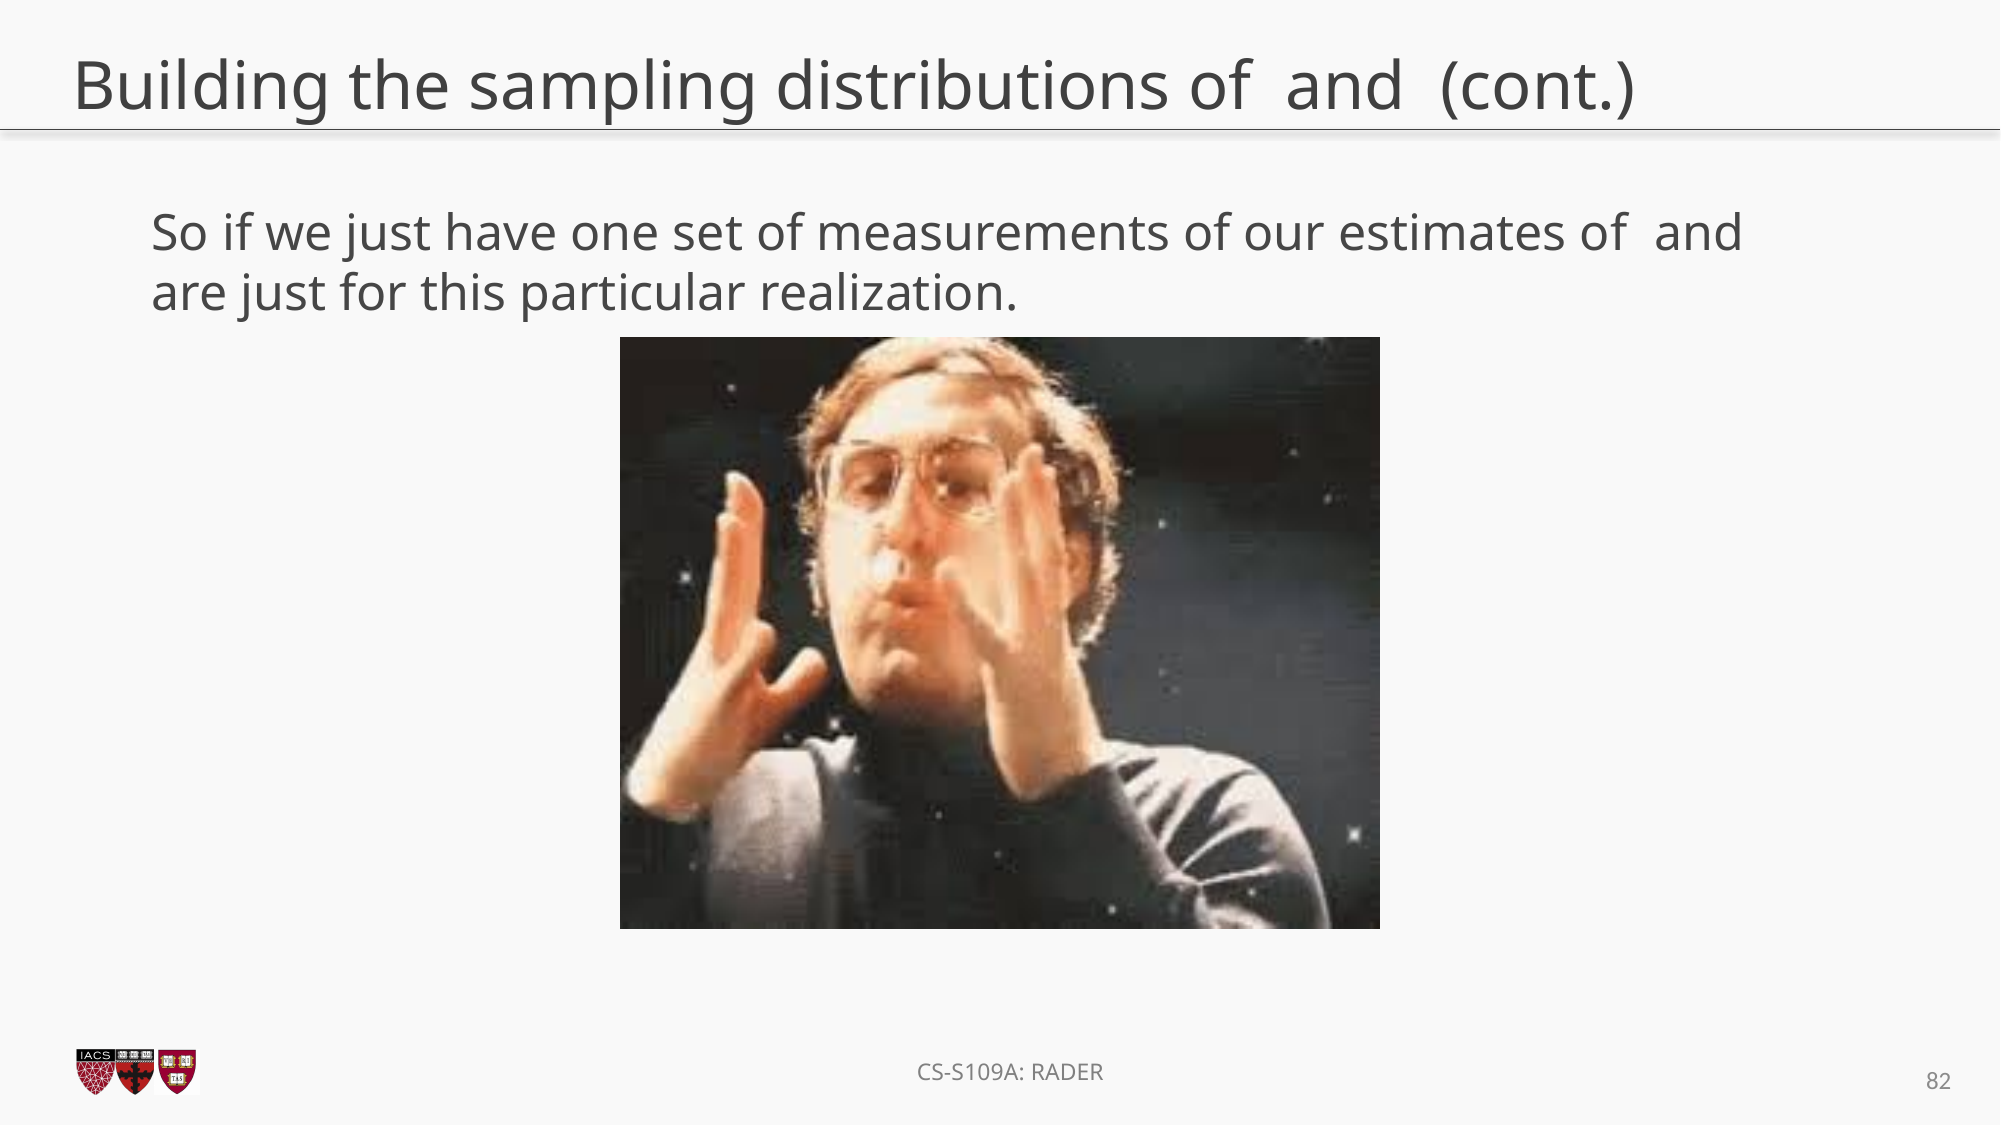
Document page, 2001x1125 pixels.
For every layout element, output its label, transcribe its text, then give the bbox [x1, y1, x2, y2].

slide_number 82 [1500, 1050, 1967, 1110]
picture [619, 337, 1381, 929]
picture [75, 1049, 200, 1095]
